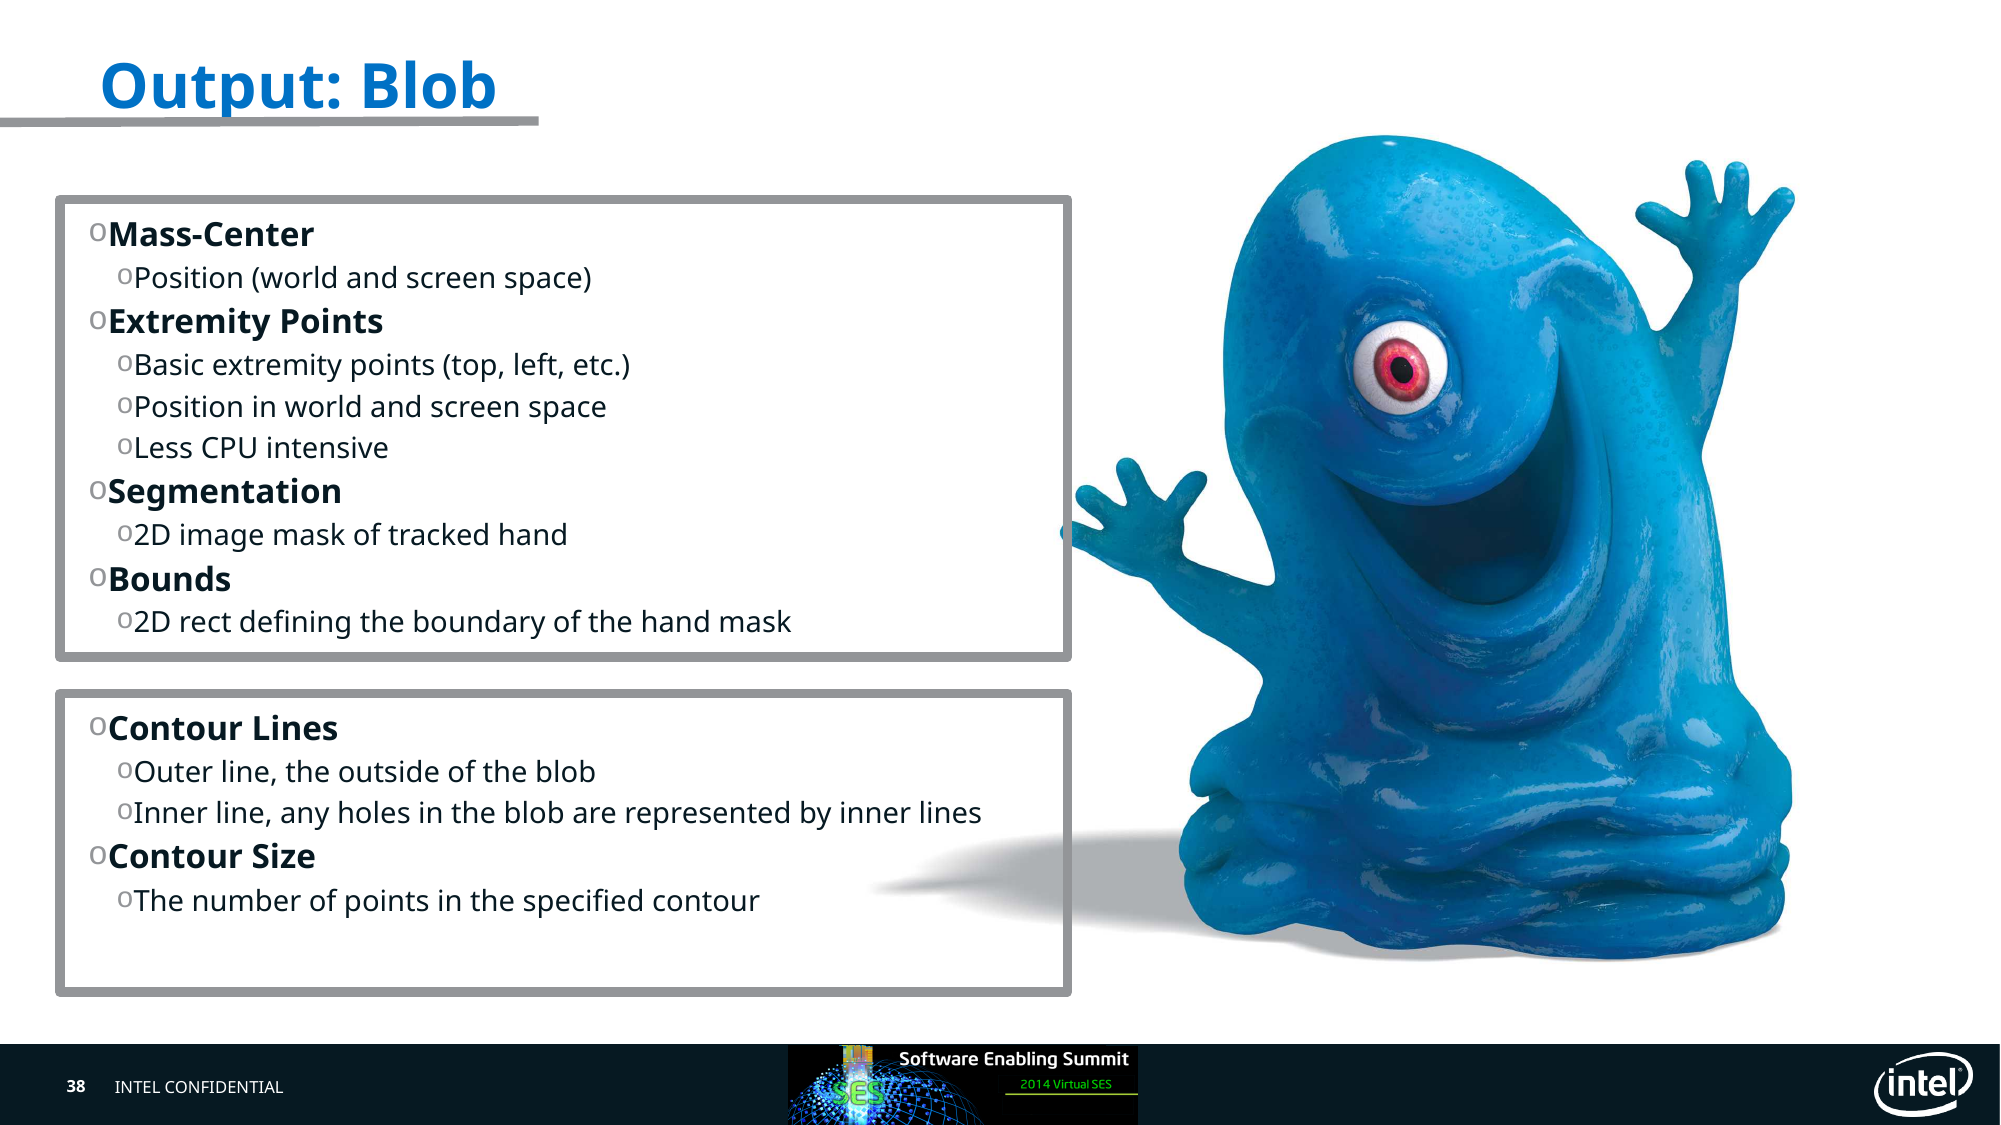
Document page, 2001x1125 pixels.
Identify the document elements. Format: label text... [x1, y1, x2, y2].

list Contour Lines Outer line, the outside of the blob Inner line, any holes in the blob are represented by inner lines Contour Size The number of points in the specified contour [59, 693, 847, 993]
text_box Mass-Center Position (world and screen space) Extremity Points Basic extremity points (top, left, etc.) Position in world and screen space Less CPU intensive Segmentation 2D image mask of tracked hand Bounds 2D rect defining the boundary of the hand mask [59, 199, 847, 658]
slide_number 38 [0, 1069, 101, 1106]
picture [788, 1045, 1138, 1125]
picture [852, 49, 1951, 993]
title Output: Blob [99, 67, 847, 199]
picture [1874, 1052, 1973, 1117]
